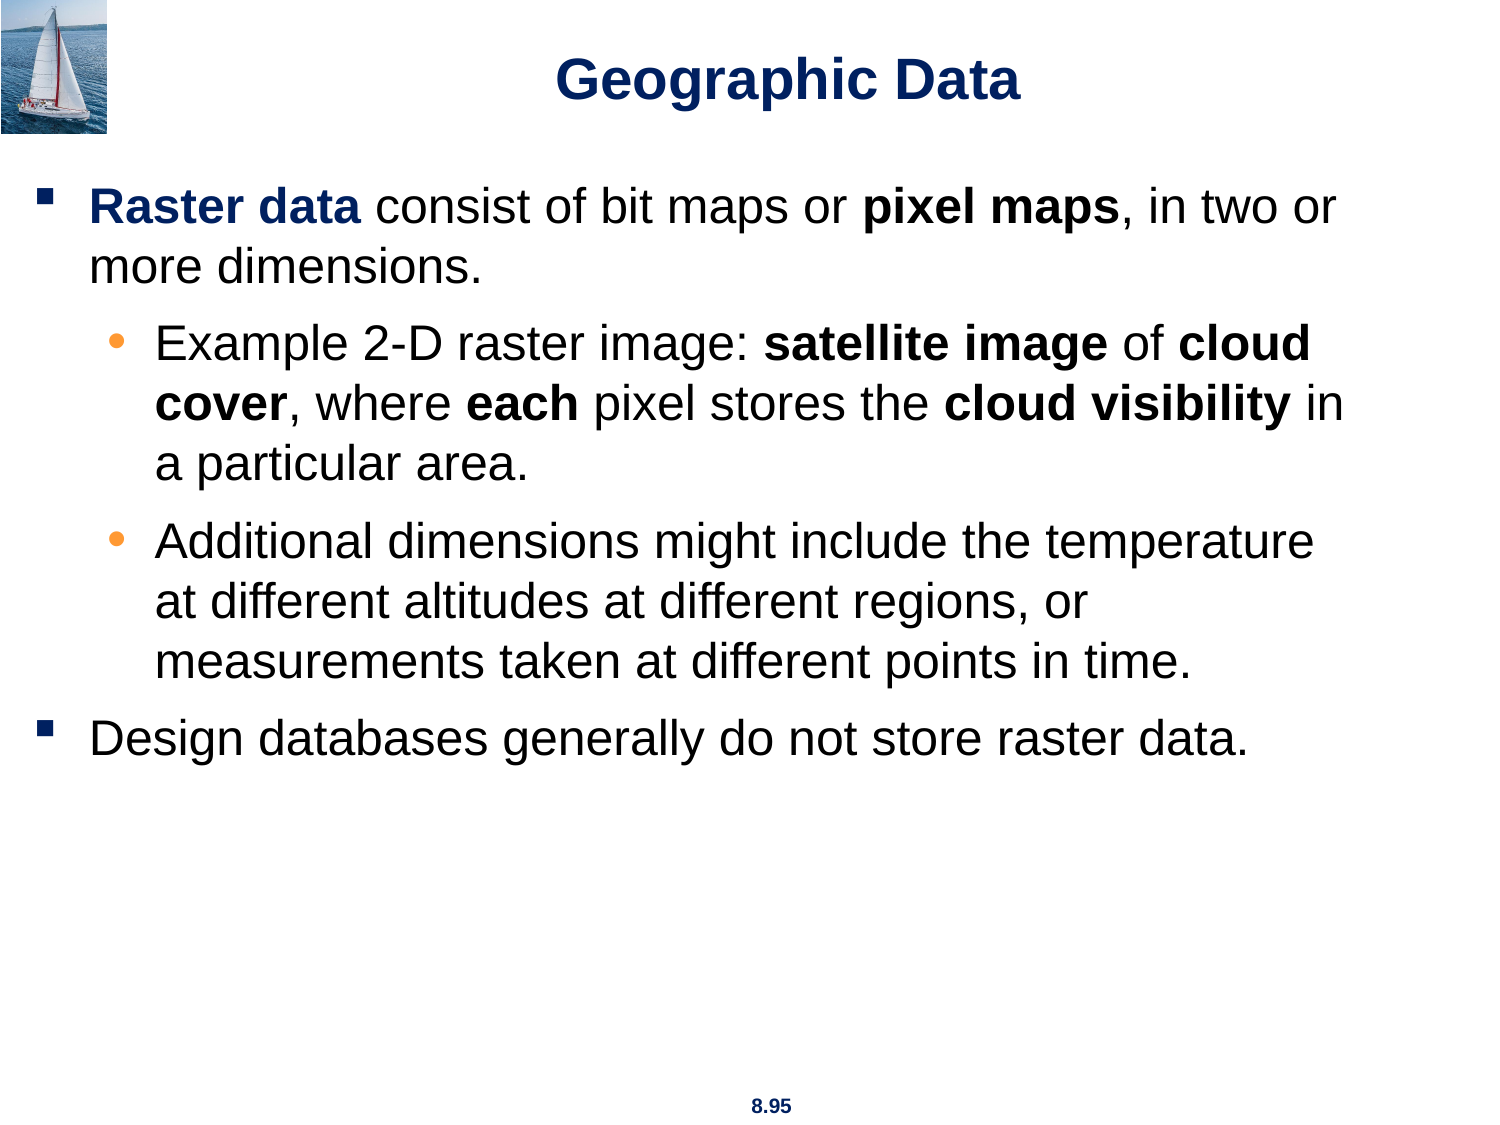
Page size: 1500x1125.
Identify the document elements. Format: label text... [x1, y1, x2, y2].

picture [1, 0, 107, 134]
title Geographic Data [125, 18, 1452, 120]
list Raster data consist of bit maps or pixel maps, in two or more dimensions. Example 2-D raster image: satellite image of cloud cover, where each pixel stores the cloud visibility in a particular area. Additional dimensions might include the temperature at different altitudes at different regions, or measurements taken at different points in time. Design databases generally do not store raster data. [17, 165, 1368, 1062]
